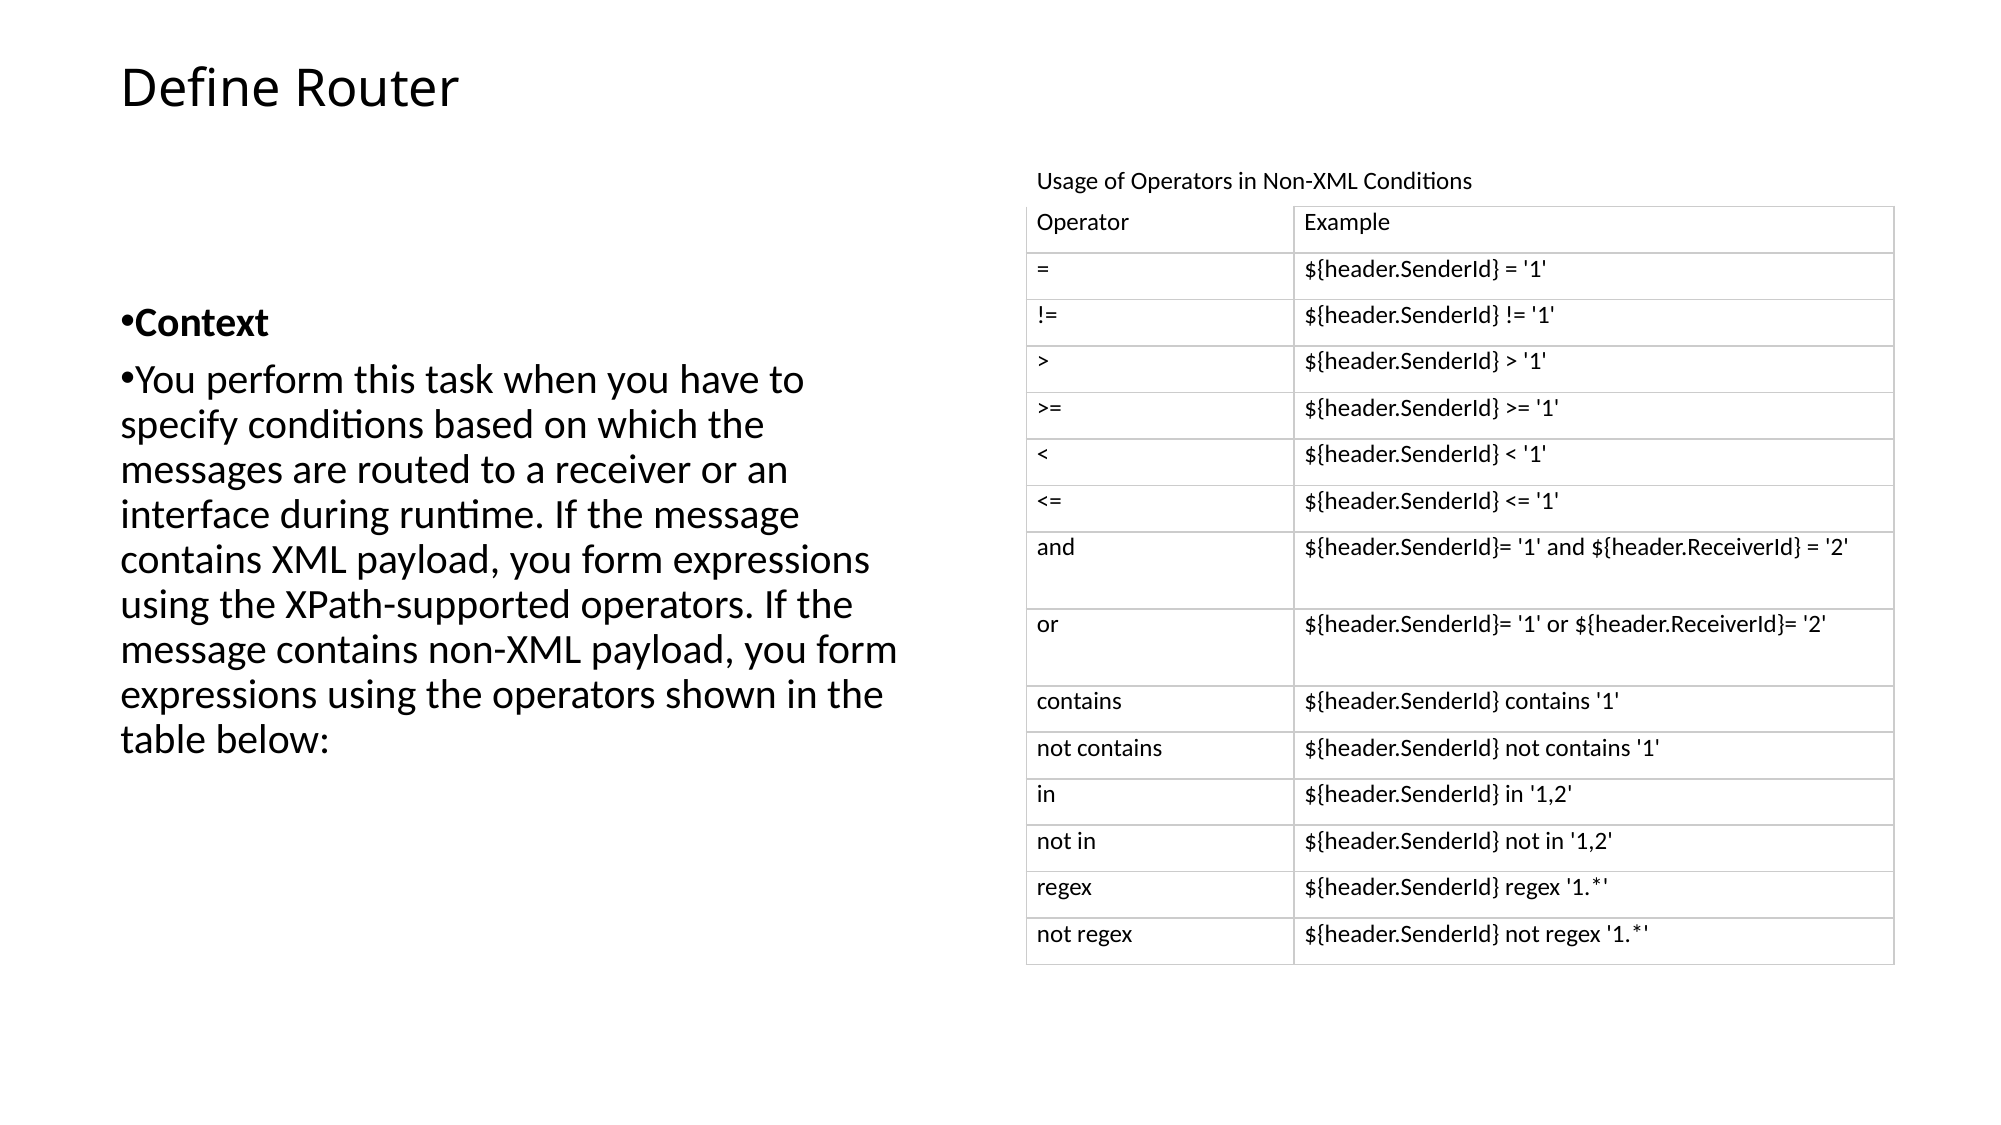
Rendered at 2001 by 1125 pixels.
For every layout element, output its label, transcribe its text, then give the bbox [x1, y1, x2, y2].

table_cell or [1027, 610, 1293, 685]
table_cell ${header.SenderId}= '1' or ${header.ReceiverId}= '2' [1295, 610, 1893, 685]
table_cell ${header.SenderId} != '1' [1295, 300, 1893, 345]
table_cell not in [1027, 826, 1293, 871]
table_cell ${header.SenderId} regex '1.*' [1295, 872, 1893, 917]
table_cell >= [1027, 393, 1293, 438]
table_cell > [1027, 347, 1293, 392]
table_cell Operator [1027, 207, 1293, 252]
table_cell ${header.SenderId} = '1' [1295, 254, 1893, 299]
table_cell in [1027, 780, 1293, 824]
title Define Router [105, 52, 921, 240]
table_cell not regex [1027, 919, 1293, 964]
table_cell ${header.SenderId} in '1,2' [1295, 780, 1893, 824]
table_cell regex [1027, 872, 1293, 917]
text_box Context You perform this task when you have to specify conditions based on which the messages are routed to a receiver or an interface during runtime. If the message contains XML payload, you form expressions using the XPath-supported operators. If the message contains non-XML payload, you form expressions using the operators shown in the table below: [105, 292, 921, 1014]
table_cell ${header.SenderId} <= '1' [1295, 486, 1893, 531]
table_cell ${header.SenderId} not in '1,2' [1295, 826, 1893, 871]
table_cell ${header.SenderId} not regex '1.*' [1295, 919, 1893, 964]
table_cell ${header.SenderId} >= '1' [1295, 393, 1893, 438]
table_cell = [1027, 254, 1293, 299]
table_cell ${header.SenderId}= '1' and ${header.ReceiverId} = '2' [1295, 533, 1893, 608]
table_header Usage of Operators in Non-XML Conditions [1027, 160, 1894, 207]
table_cell ${header.SenderId} not contains '1' [1295, 733, 1893, 778]
table_cell and [1027, 533, 1293, 608]
table_cell not contains [1027, 733, 1293, 778]
table_cell ${header.SenderId} > '1' [1295, 347, 1893, 392]
table_cell <= [1027, 486, 1293, 531]
table_cell ${header.SenderId} < '1' [1295, 440, 1893, 485]
table_cell ${header.SenderId} contains '1' [1295, 687, 1893, 731]
table_cell Example [1295, 207, 1893, 252]
table_cell != [1027, 300, 1293, 345]
table_cell contains [1027, 687, 1293, 731]
table_cell < [1027, 440, 1293, 485]
